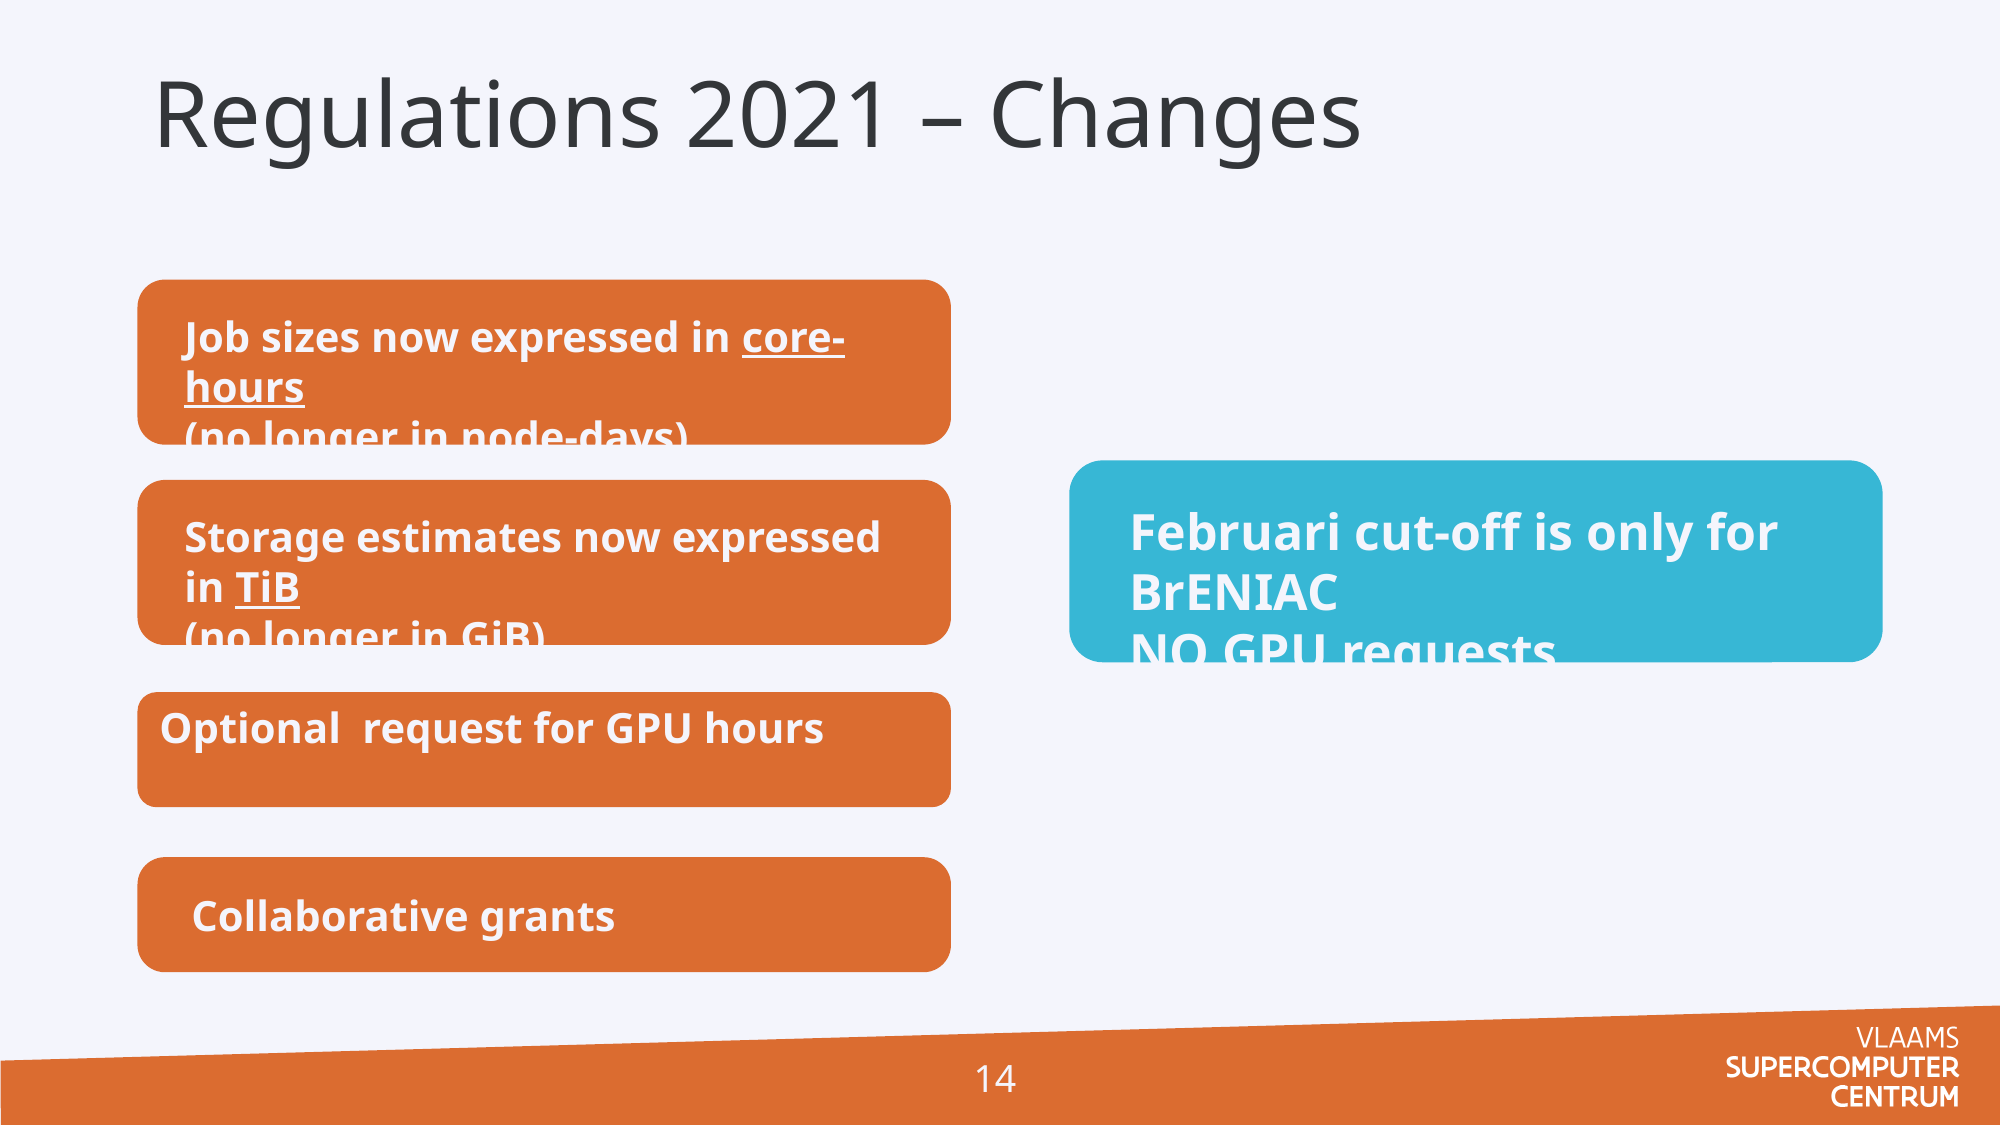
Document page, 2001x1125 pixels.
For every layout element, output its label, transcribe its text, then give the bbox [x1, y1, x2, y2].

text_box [137, 692, 951, 808]
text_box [1021, 460, 1928, 663]
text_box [137, 279, 951, 445]
text_box 14 [958, 1047, 1042, 1108]
picture [1725, 1021, 1960, 1117]
title Regulations 2021 – Changes [137, 59, 1863, 175]
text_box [137, 857, 977, 973]
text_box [137, 479, 951, 645]
